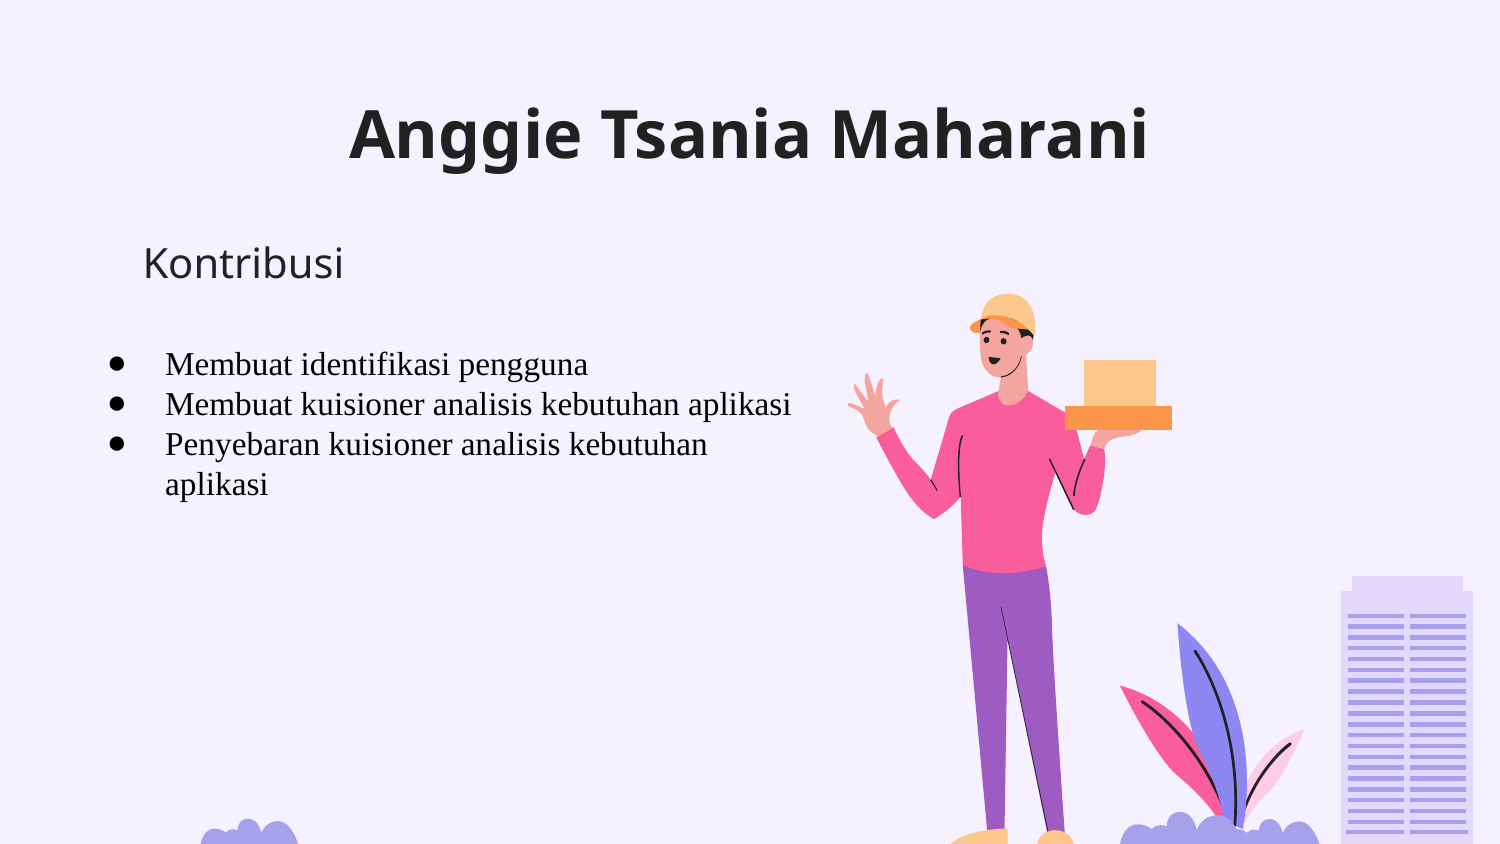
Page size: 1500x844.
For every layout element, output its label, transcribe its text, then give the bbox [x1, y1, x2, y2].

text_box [846, 293, 1173, 844]
title Anggie Tsania Maharani [116, 87, 1383, 177]
subtitle Membuat identifikasi pengguna Membuat kuisioner analisis kebutuhan aplikasi Penyebaran kuisioner analisis kebutuhan aplikasi [75, 183, 821, 661]
